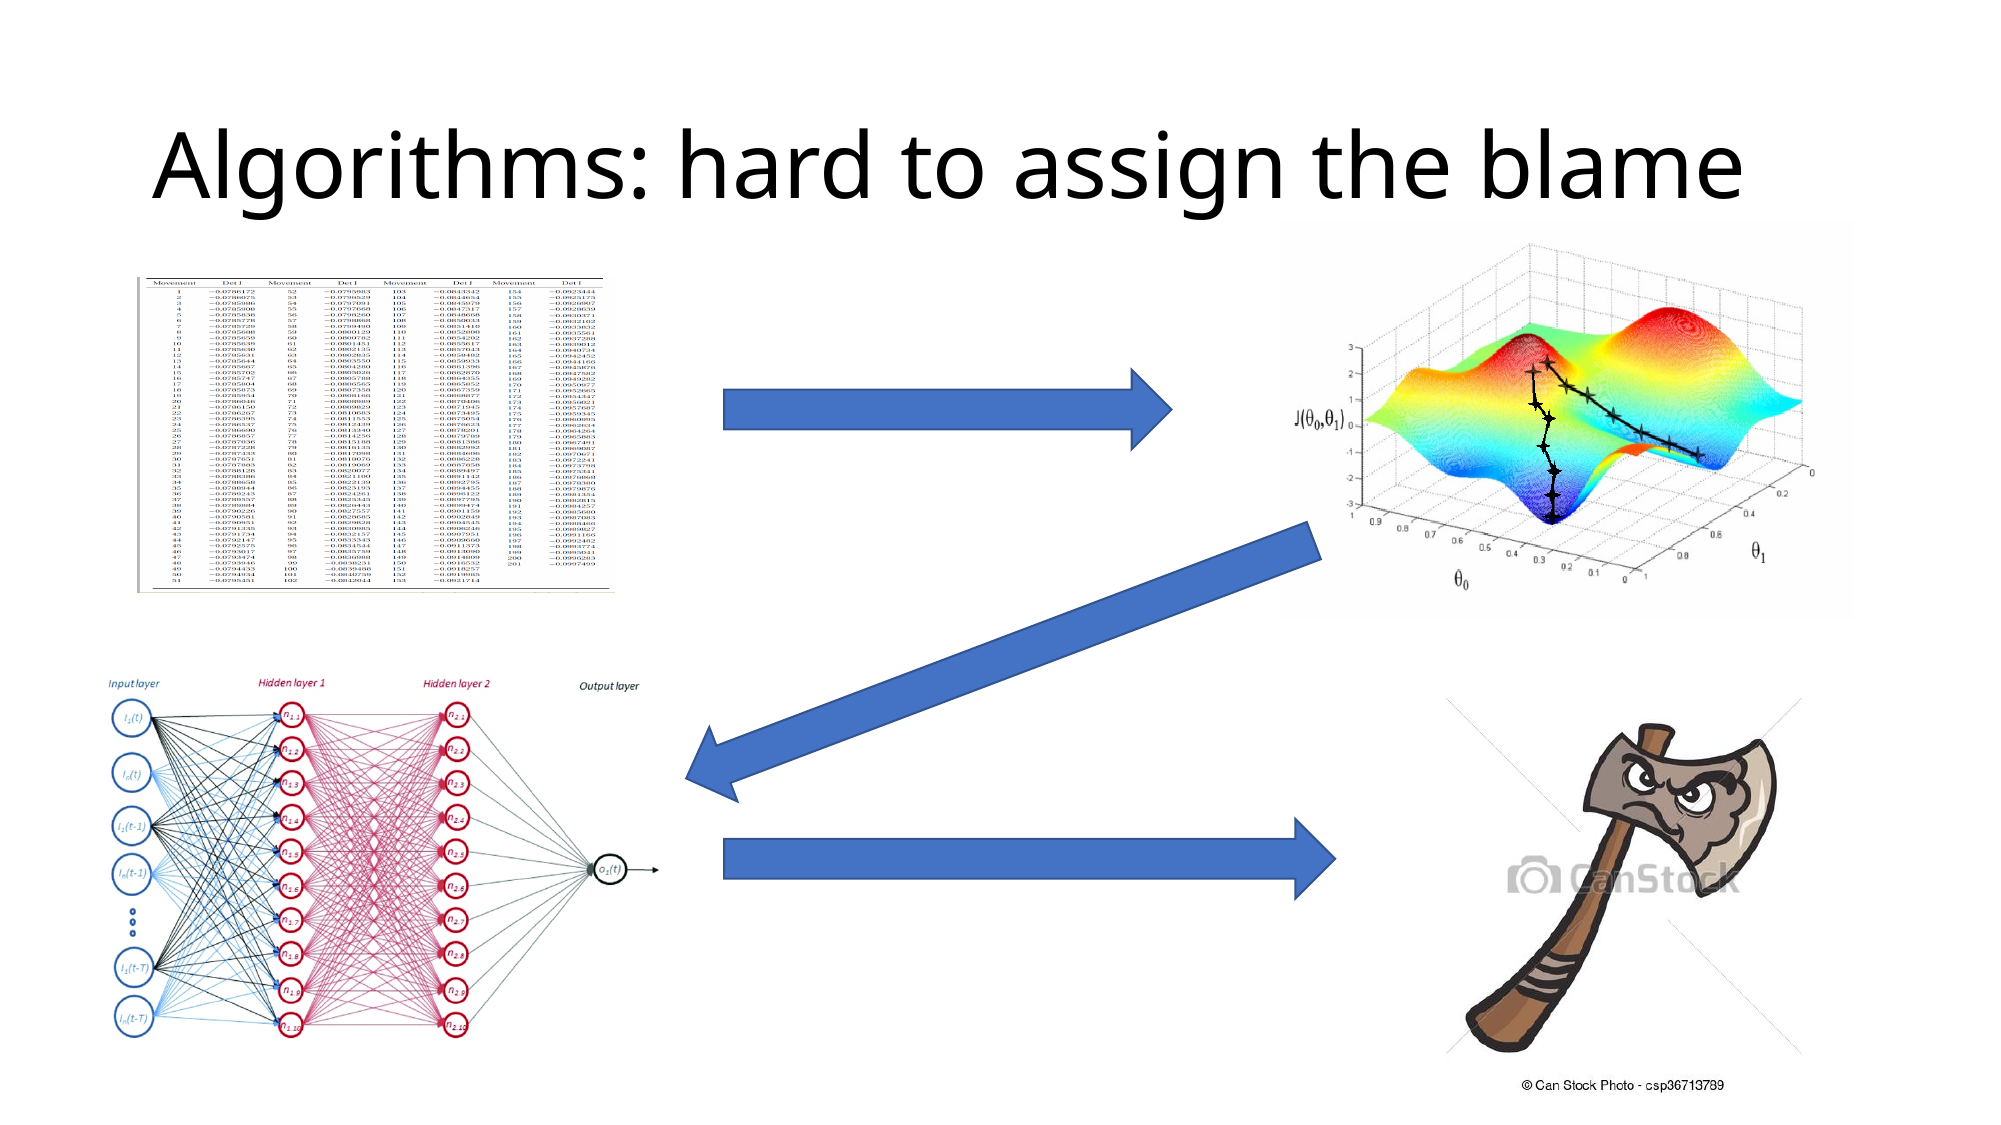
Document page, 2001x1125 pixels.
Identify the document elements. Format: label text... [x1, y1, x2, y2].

title Algorithms: hard to assign the blame [137, 59, 1863, 278]
text_box [684, 530, 1281, 804]
picture [1281, 220, 1854, 619]
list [137, 277, 615, 593]
text_box [723, 367, 1173, 452]
picture [1423, 675, 1823, 1093]
picture [104, 675, 665, 1042]
text_box [723, 816, 1337, 902]
